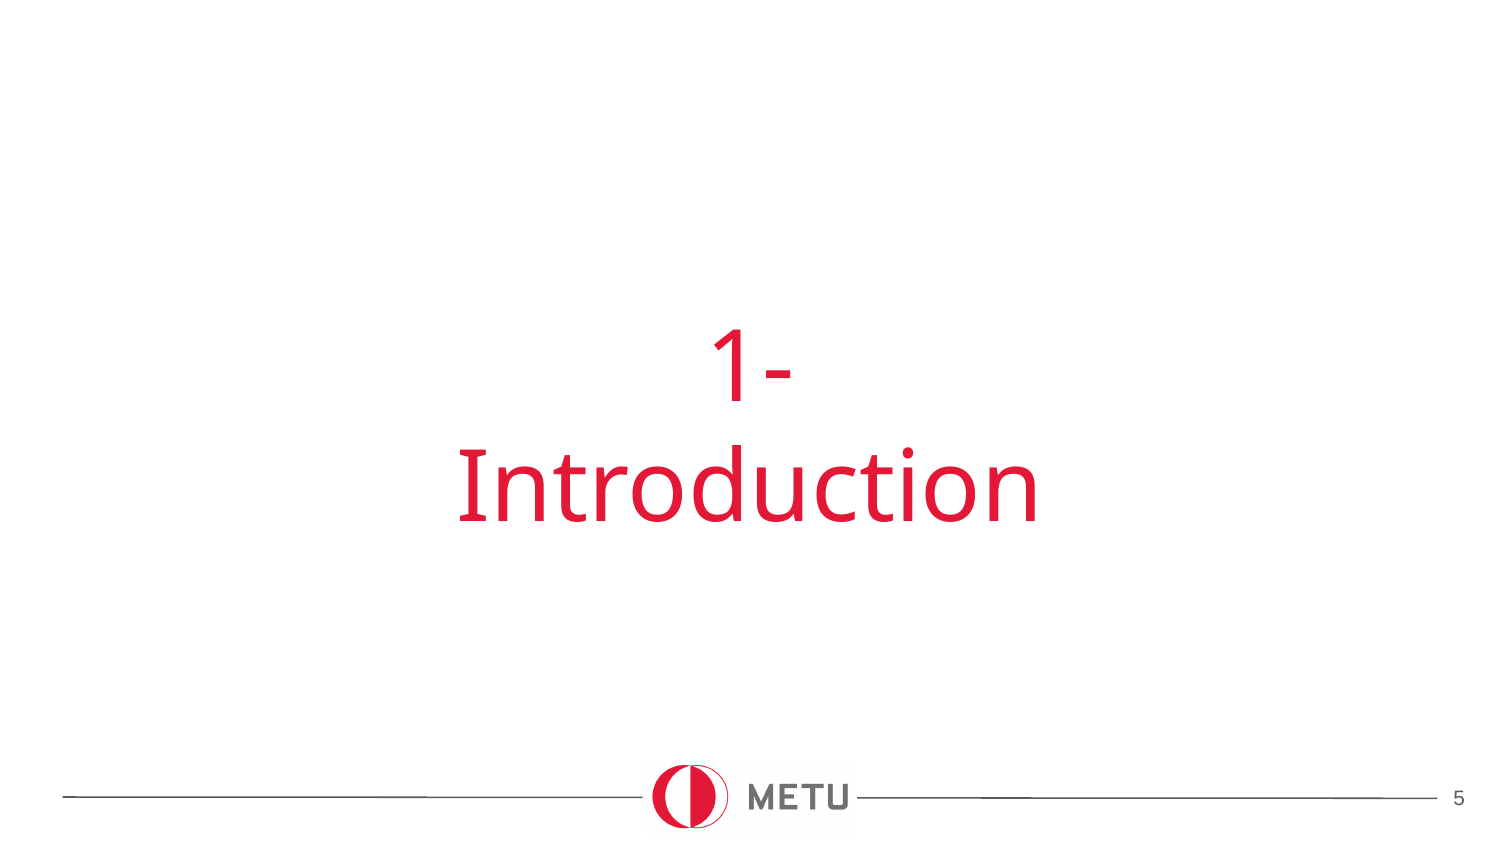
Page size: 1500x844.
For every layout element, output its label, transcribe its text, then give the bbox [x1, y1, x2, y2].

text_box 1- Introduction [71, 368, 1429, 475]
picture [642, 758, 858, 838]
slide_number 5 [1389, 764, 1480, 830]
